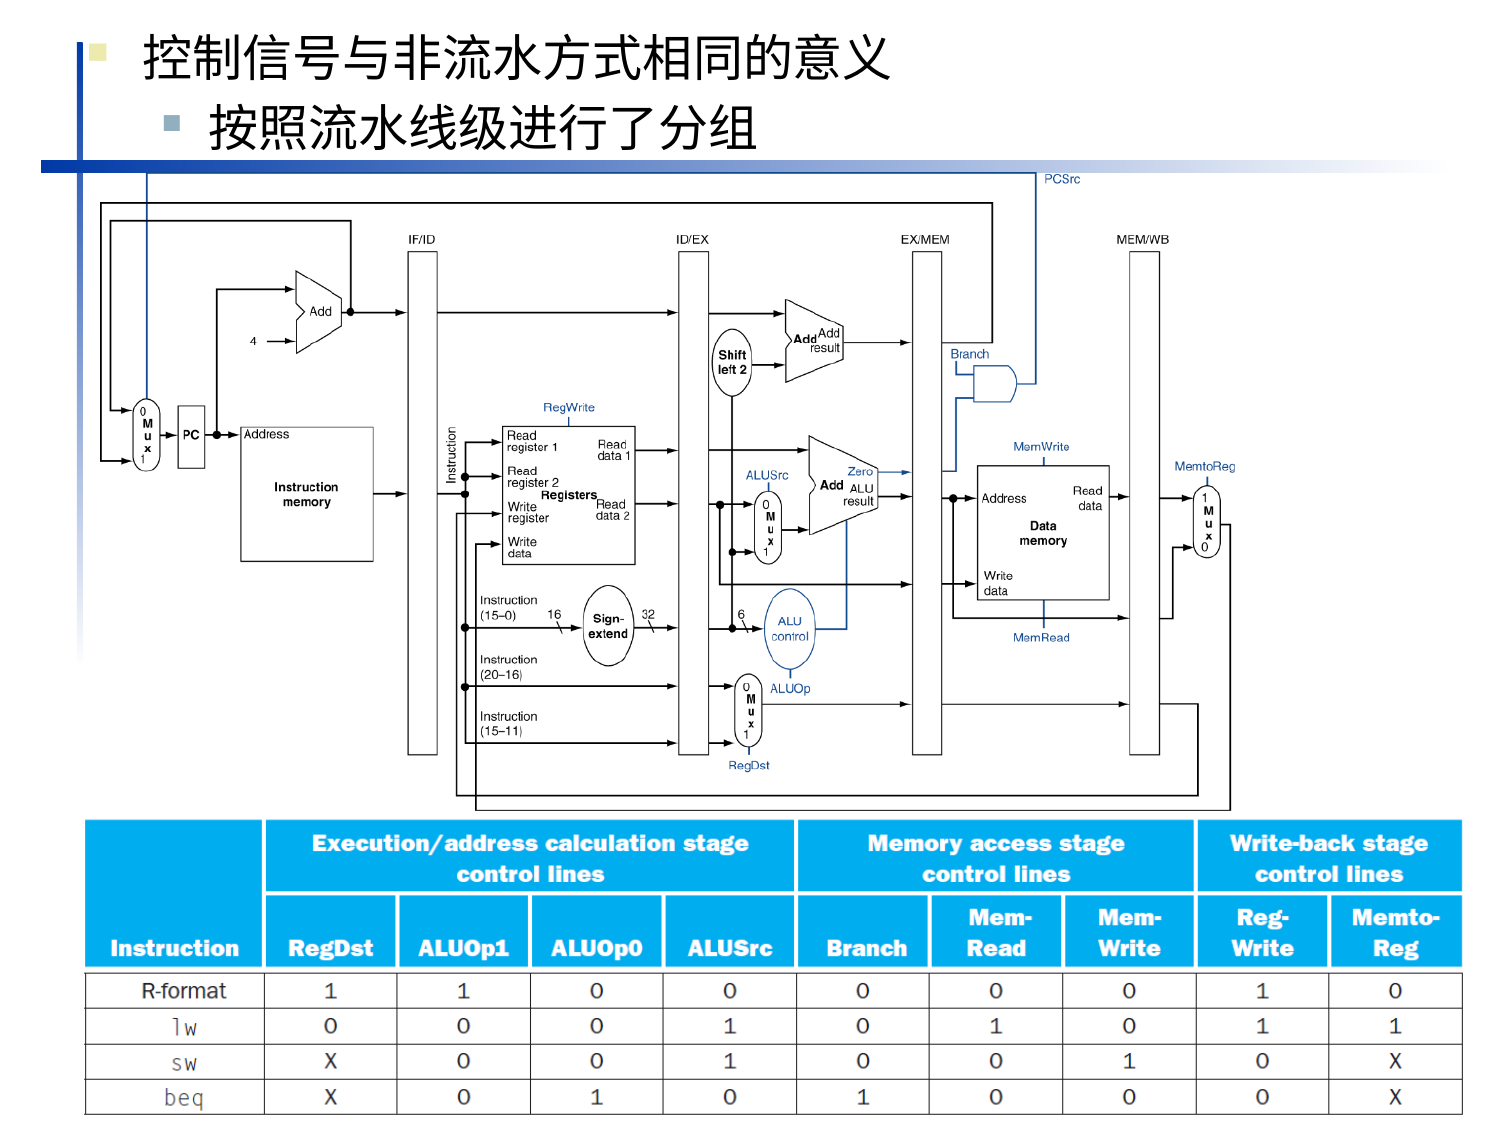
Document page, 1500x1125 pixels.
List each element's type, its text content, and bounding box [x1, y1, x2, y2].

picture [80, 812, 1467, 1121]
list 控制信号与非流水方式相同的意义 按照流水线级进行了分组 [71, 19, 1429, 197]
picture [100, 172, 1235, 811]
